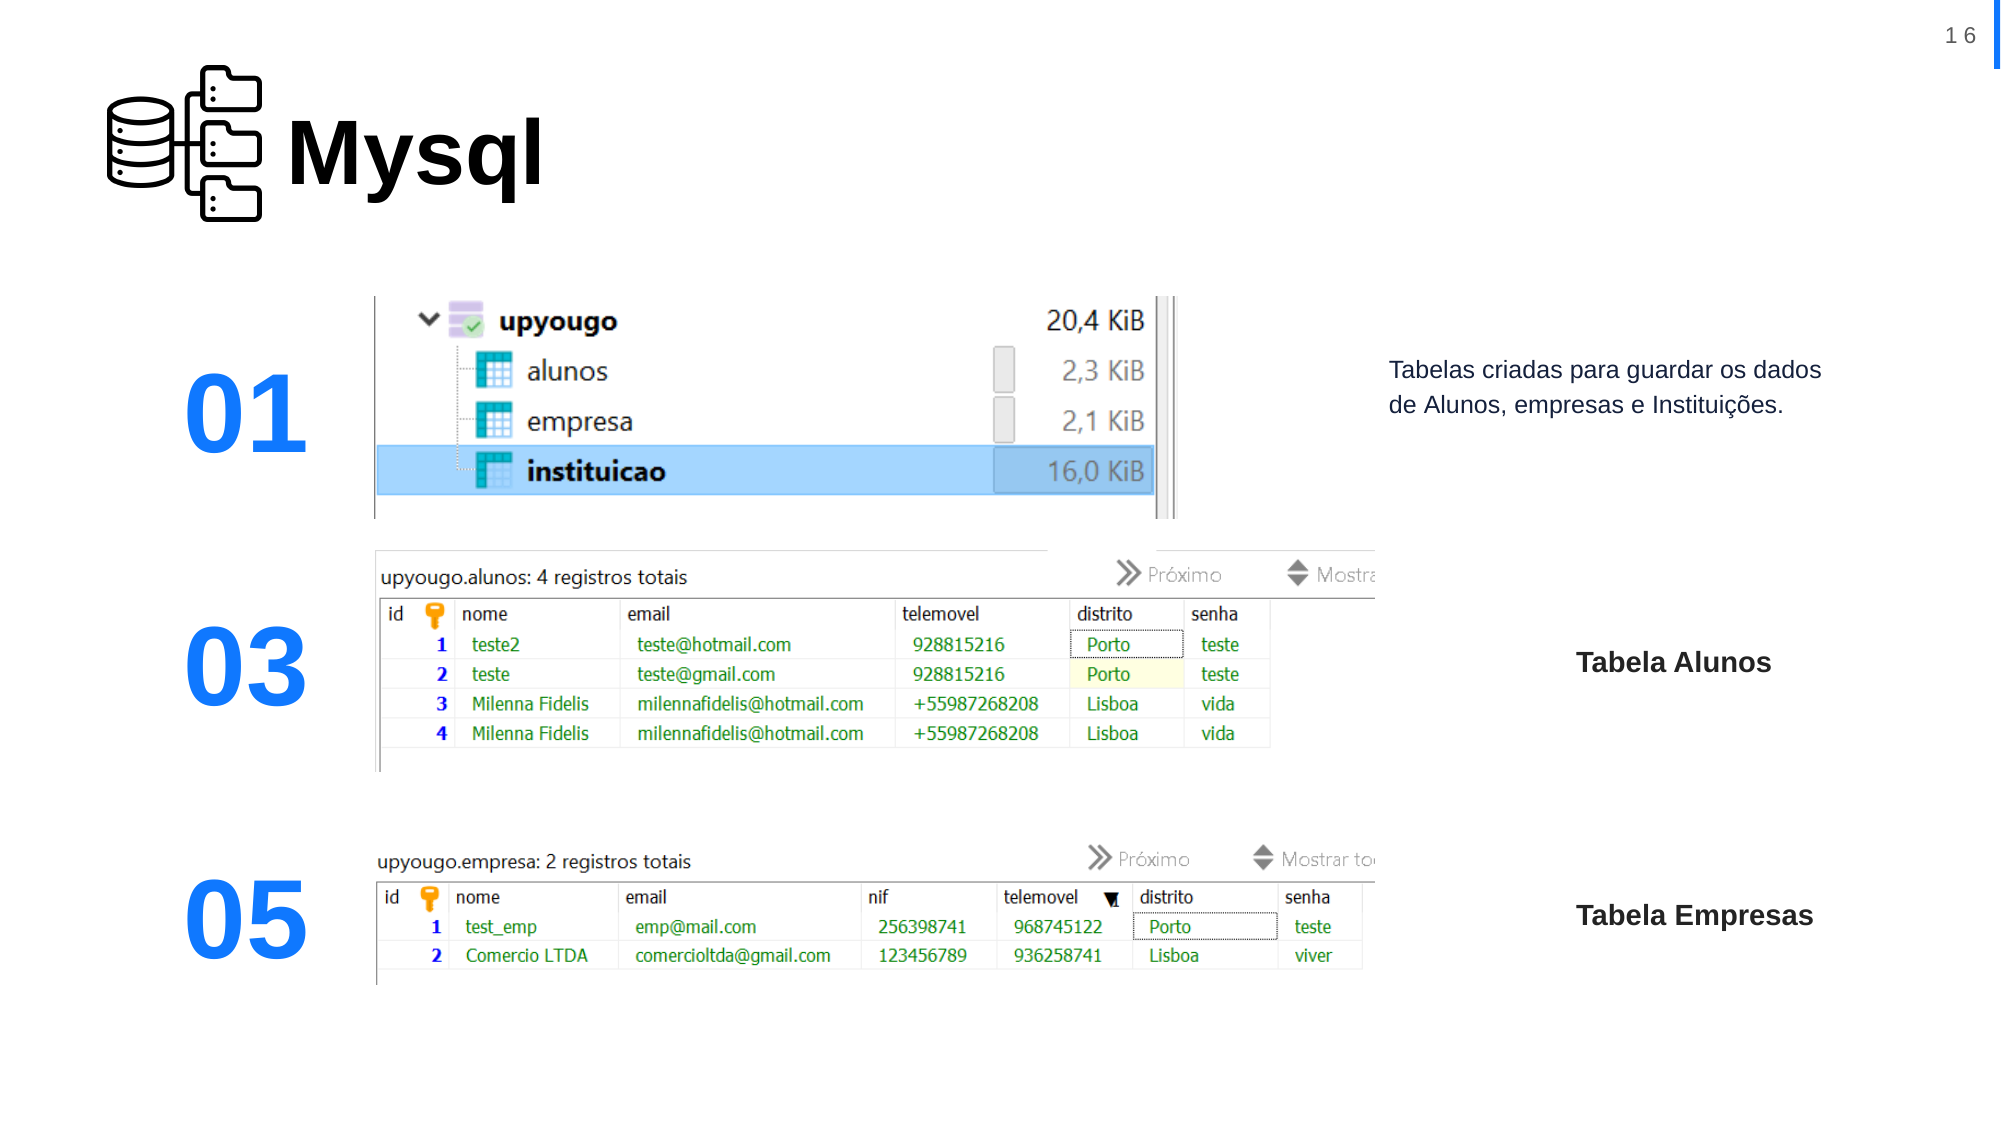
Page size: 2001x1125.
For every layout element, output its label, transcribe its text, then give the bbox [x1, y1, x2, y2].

picture [107, 65, 262, 222]
text_box 03 [183, 585, 310, 736]
title Mysql [246, 77, 885, 233]
text_box Tabelas criadas para guardar os dados de Alunos, empresas e Instituições. [1373, 342, 1878, 426]
picture [374, 550, 1375, 772]
text_box Tabela Alunos [1576, 635, 1781, 686]
picture [373, 296, 1178, 519]
text_box Tabela Empresas [1576, 888, 1815, 939]
text_box 01 [183, 332, 310, 483]
text_box 05 [183, 838, 310, 989]
picture [374, 843, 1375, 985]
